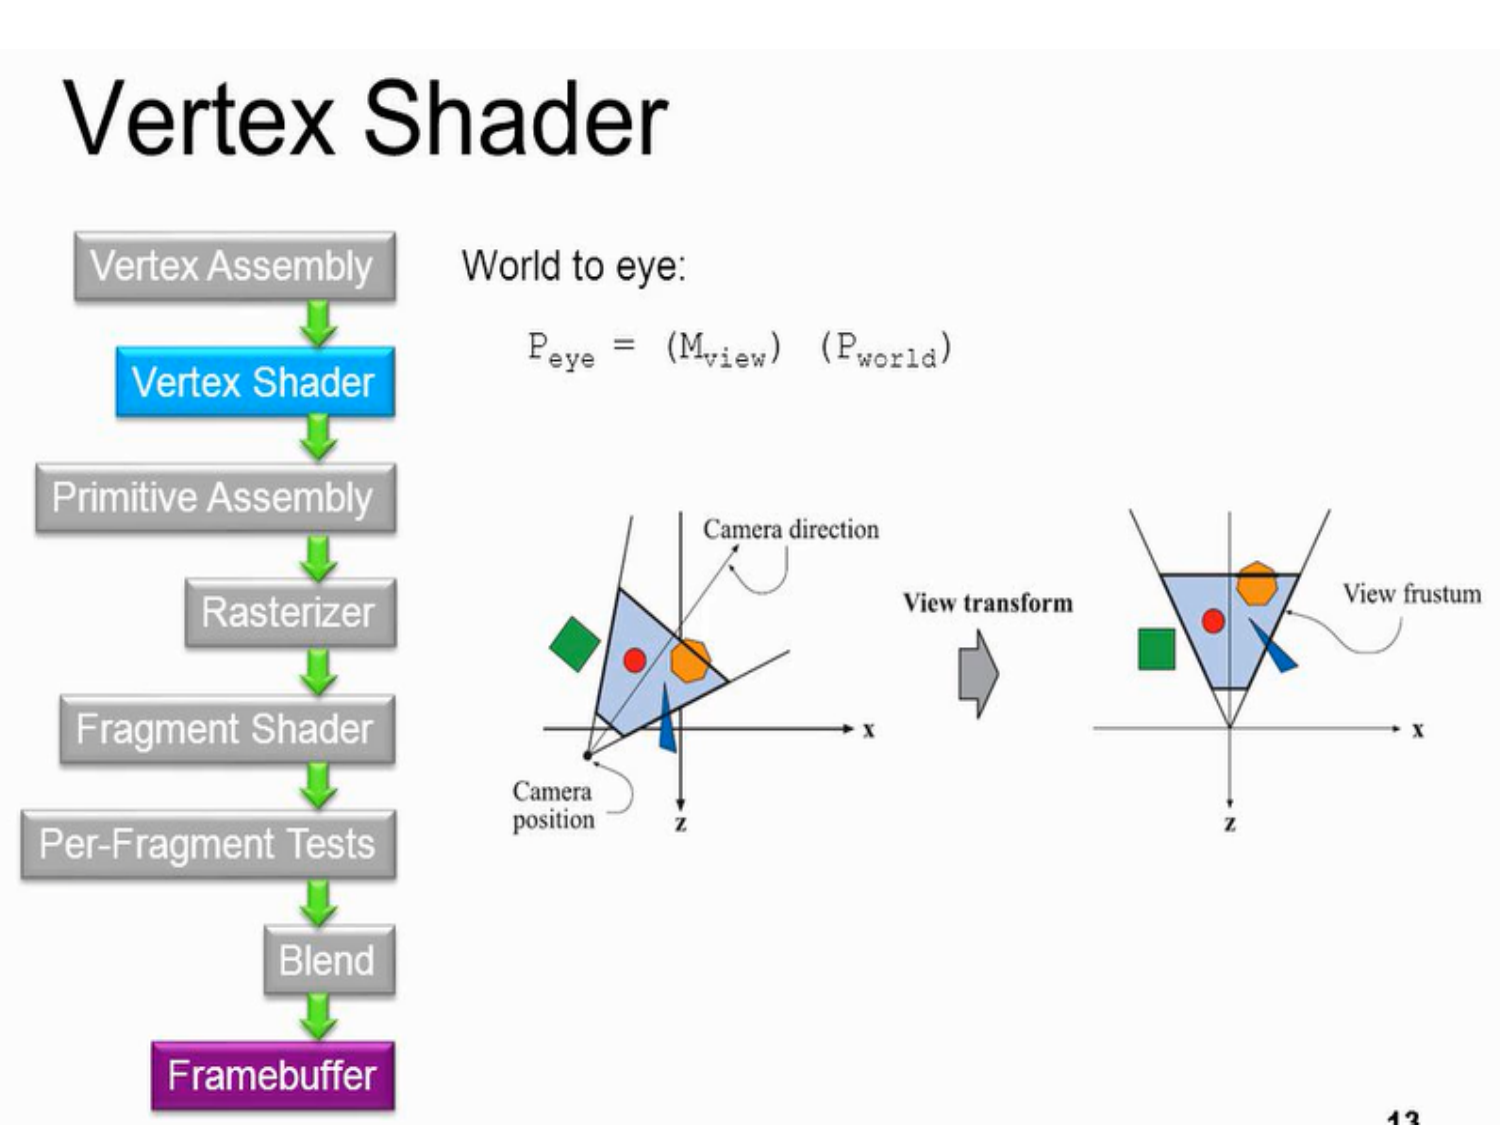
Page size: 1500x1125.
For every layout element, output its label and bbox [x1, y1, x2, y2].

list [0, 49, 1500, 1125]
